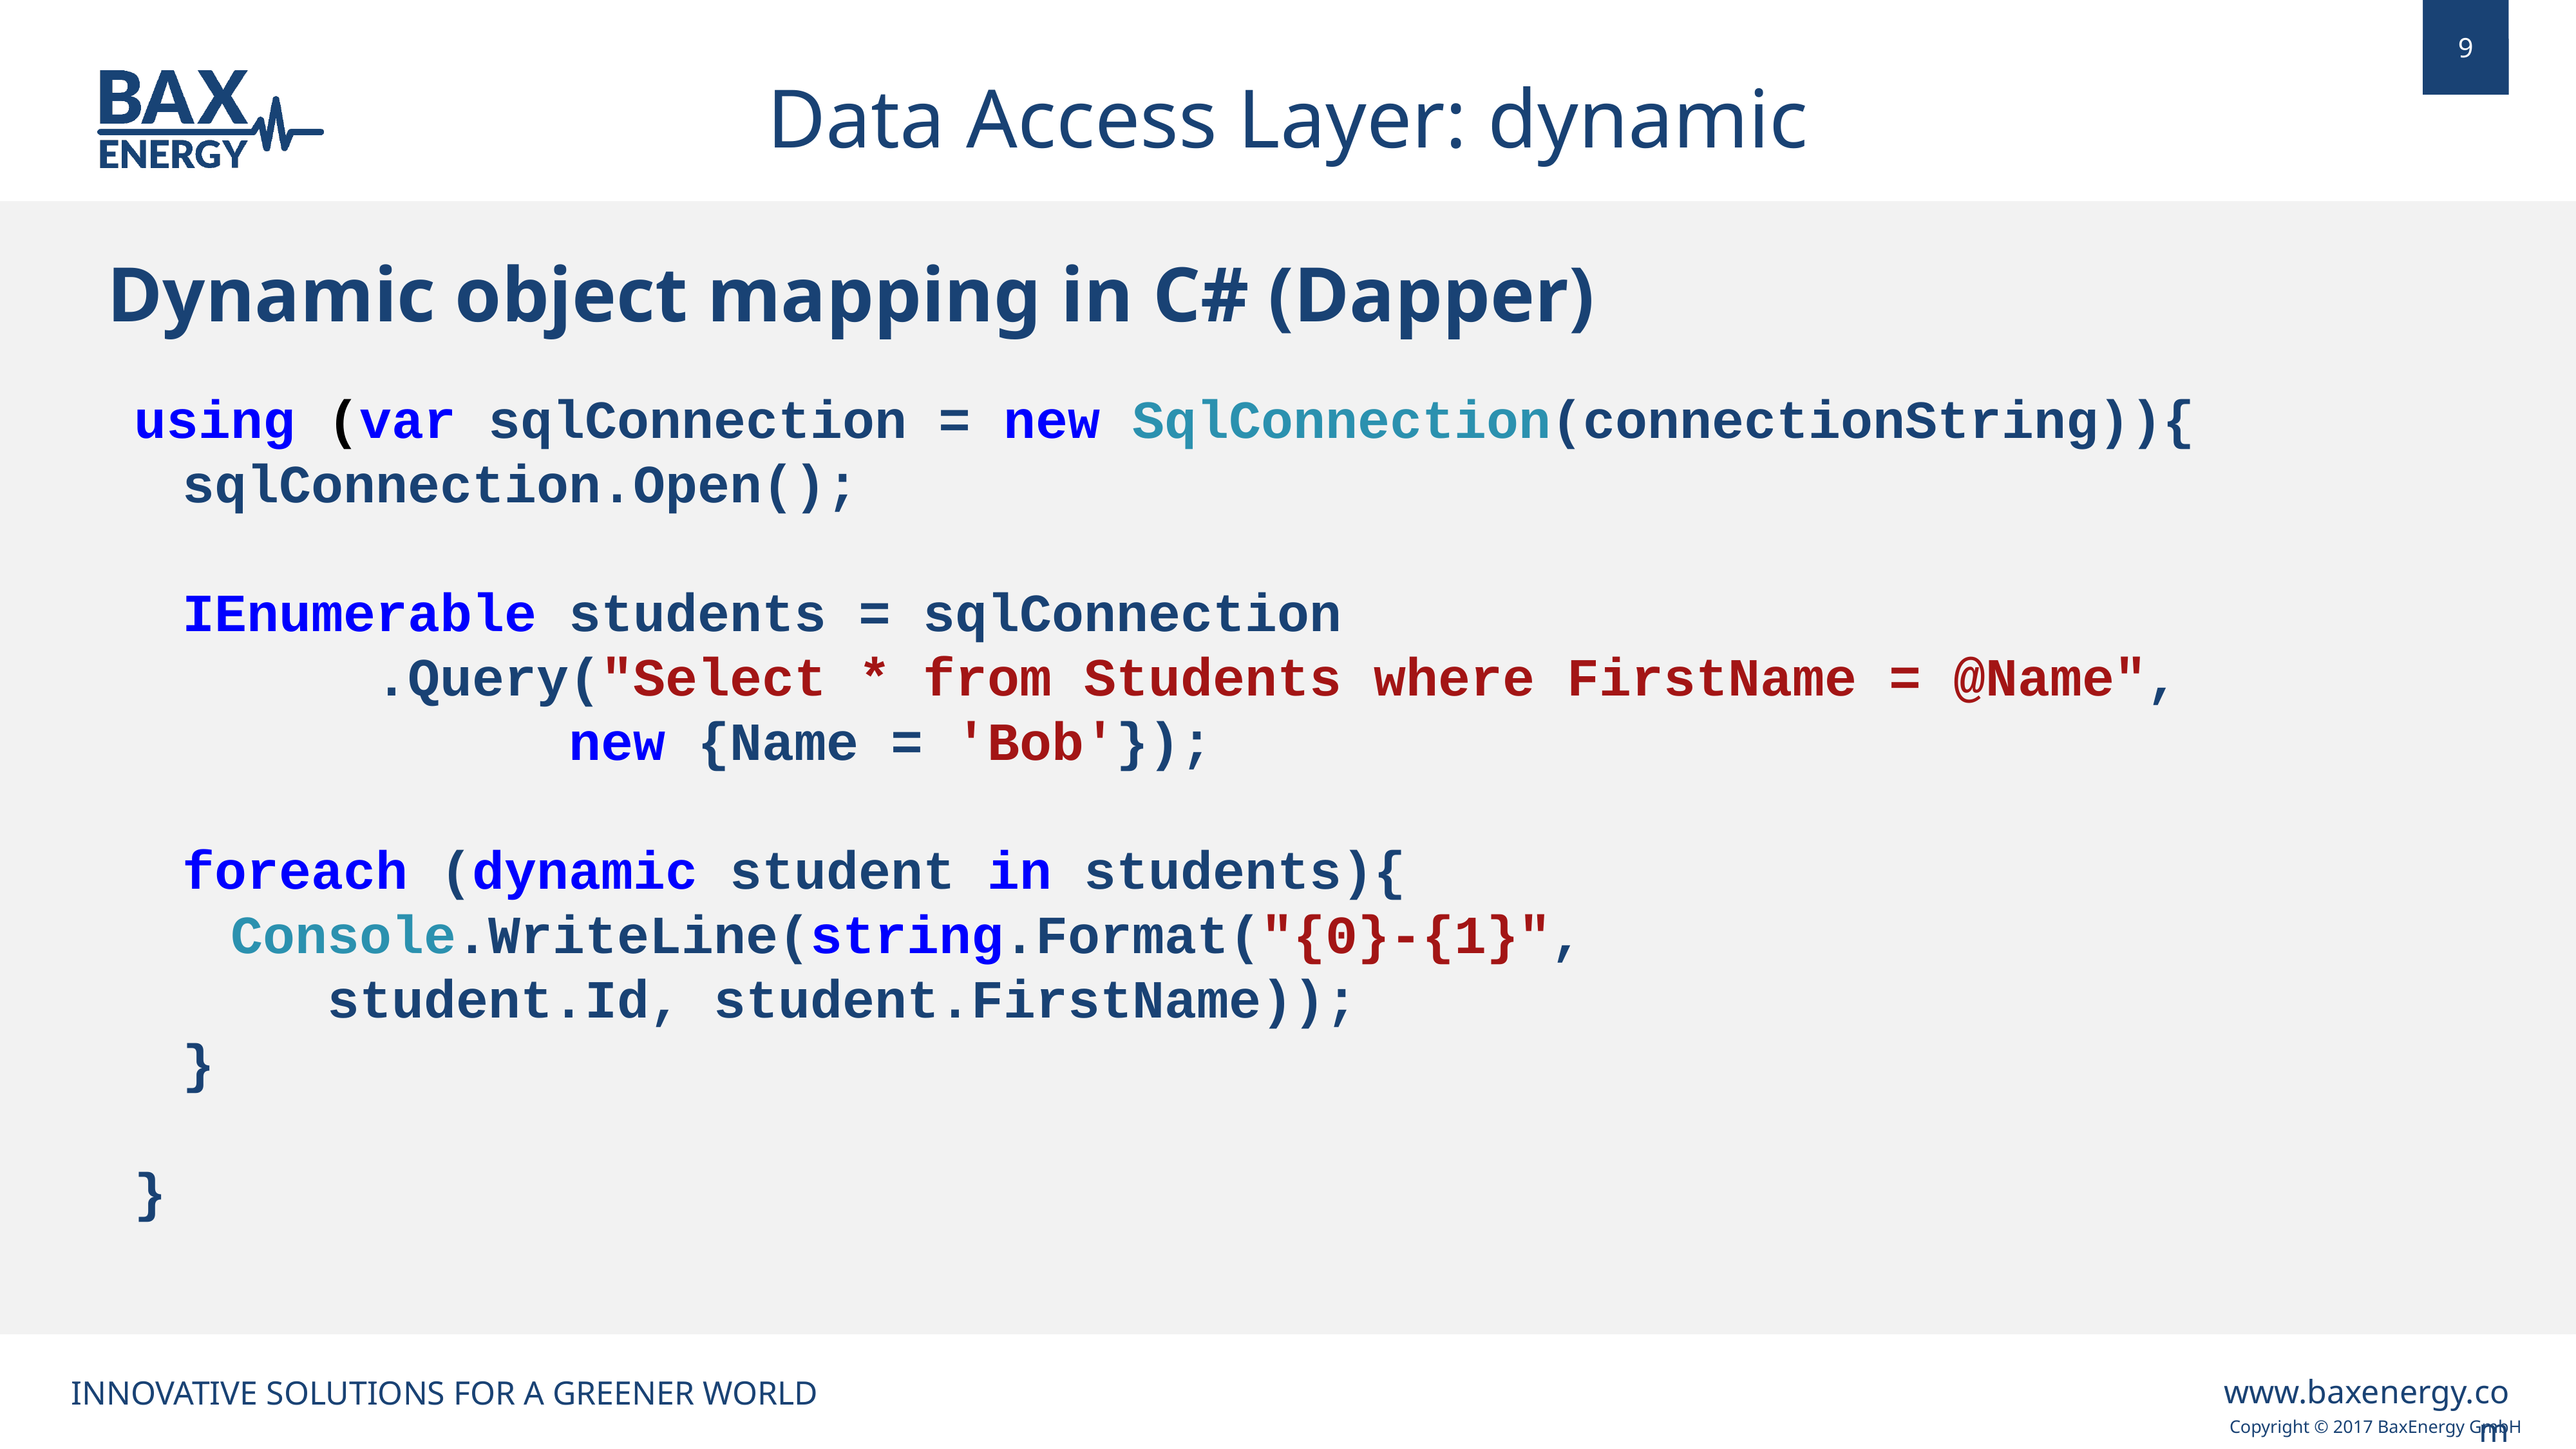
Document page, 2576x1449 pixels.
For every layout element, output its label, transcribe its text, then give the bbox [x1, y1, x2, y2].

text_box using (var sqlConnection = new SqlConnection(connectionString)){ sqlConnection.Open(); IEnumerable students = sqlConnection .Query("Select * from Students where FirstName = @Name", new {Name = 'Bob'}); foreach (dynamic student in students){ Console.WriteLine(string.Format("{0}-{1}", student.Id, student.FirstName)); } } [124, 380, 2397, 1227]
list Data Access Layer: dynamic [0, 0, 2576, 244]
list Dynamic object mapping in C# (Dapper) [97, 252, 2456, 399]
